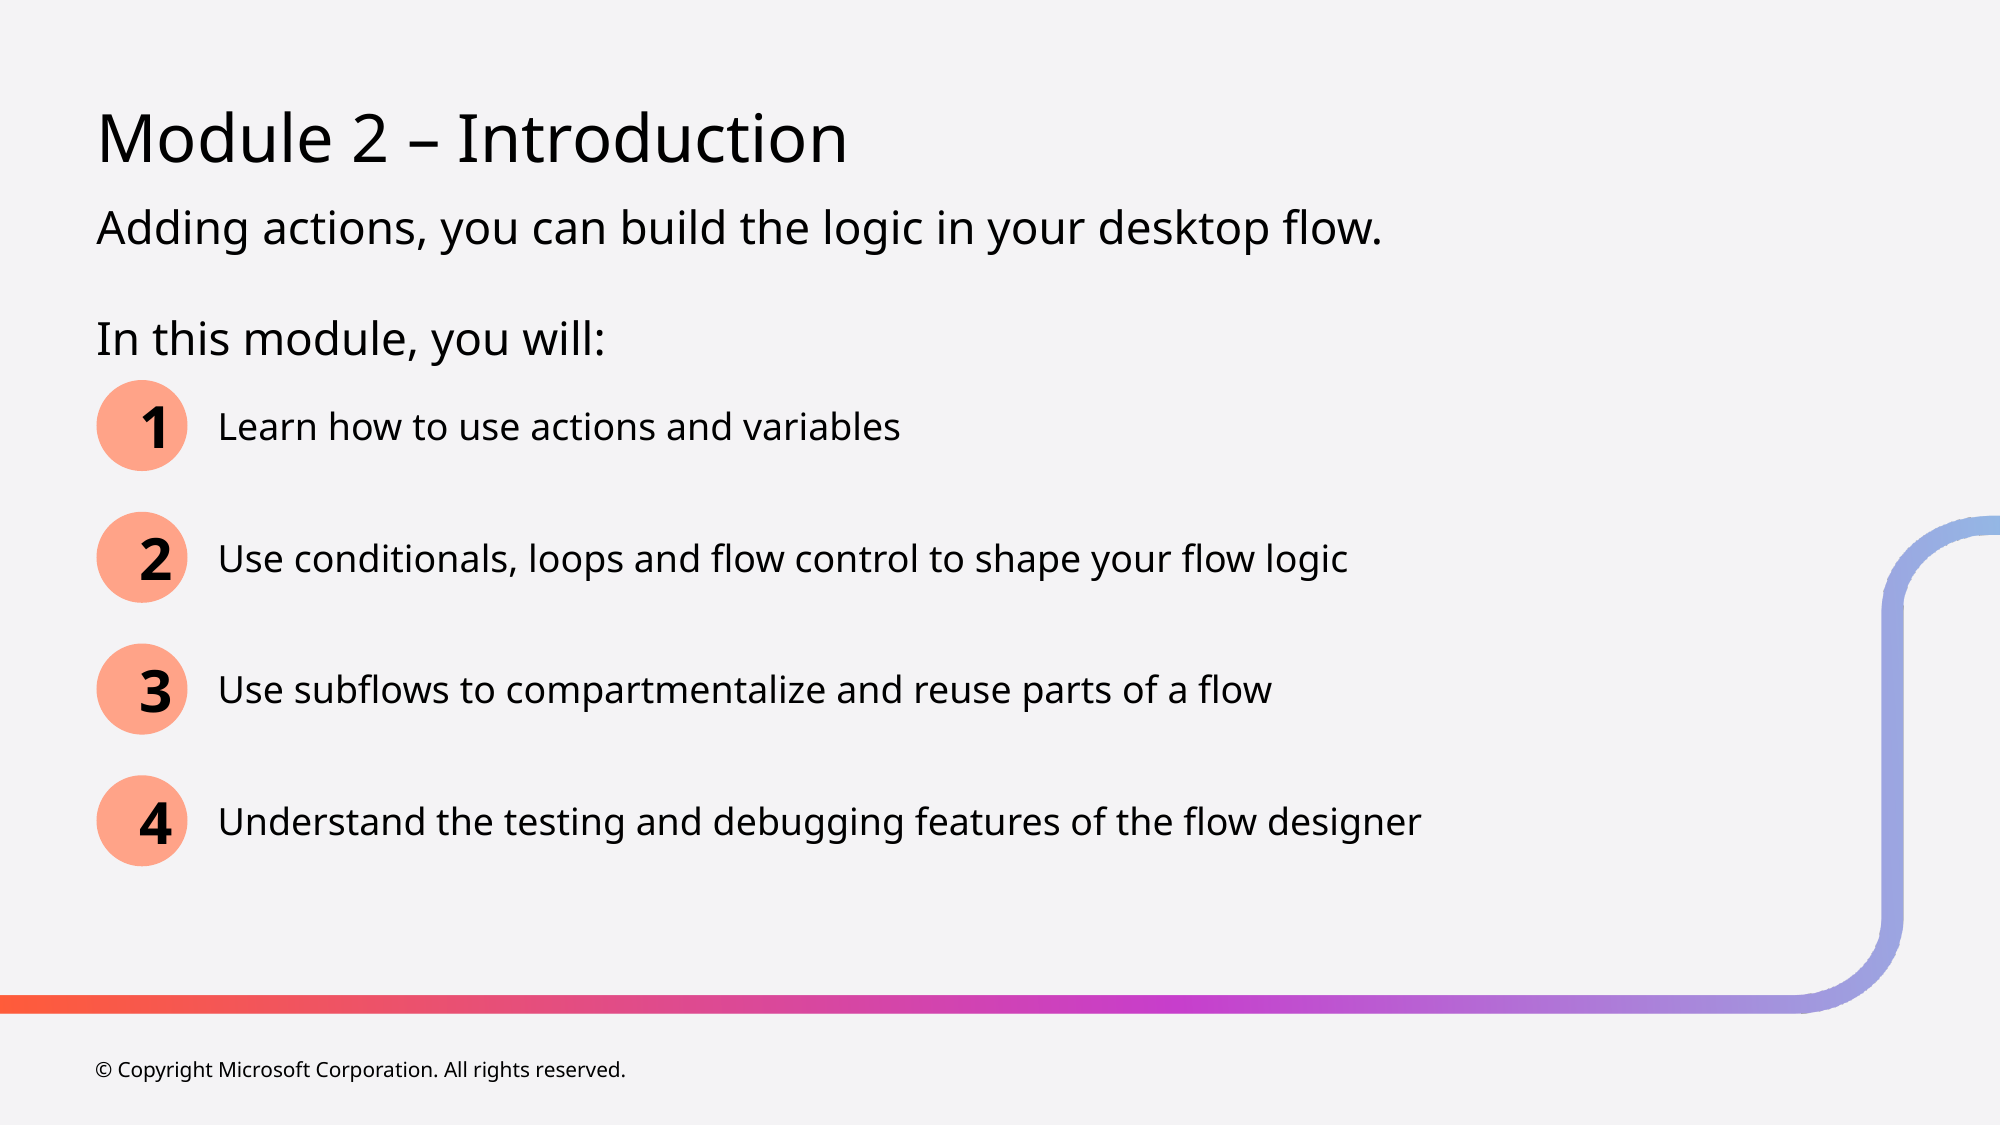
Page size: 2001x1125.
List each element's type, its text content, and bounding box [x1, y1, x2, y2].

title Module 2 – Introduction [96, 96, 1903, 177]
text_box 3 [96, 643, 188, 735]
text_box Use subflows to compartmentalize and reuse parts of a flow [217, 666, 1771, 712]
text_box In this module, you will: [96, 309, 1824, 365]
text_box Use conditionals, loops and flow control to shape your flow logic [217, 534, 1771, 580]
text_box Understand the testing and debugging features of the flow designer [217, 798, 1771, 844]
text_box 1 [96, 380, 188, 472]
picture [0, 515, 2000, 1014]
text_box 2 [96, 511, 188, 603]
text_box 4 [96, 775, 188, 867]
text_box Adding actions, you can build the logic in your desktop flow. [96, 198, 1824, 254]
text_box Learn how to use actions and variables [217, 402, 1771, 449]
